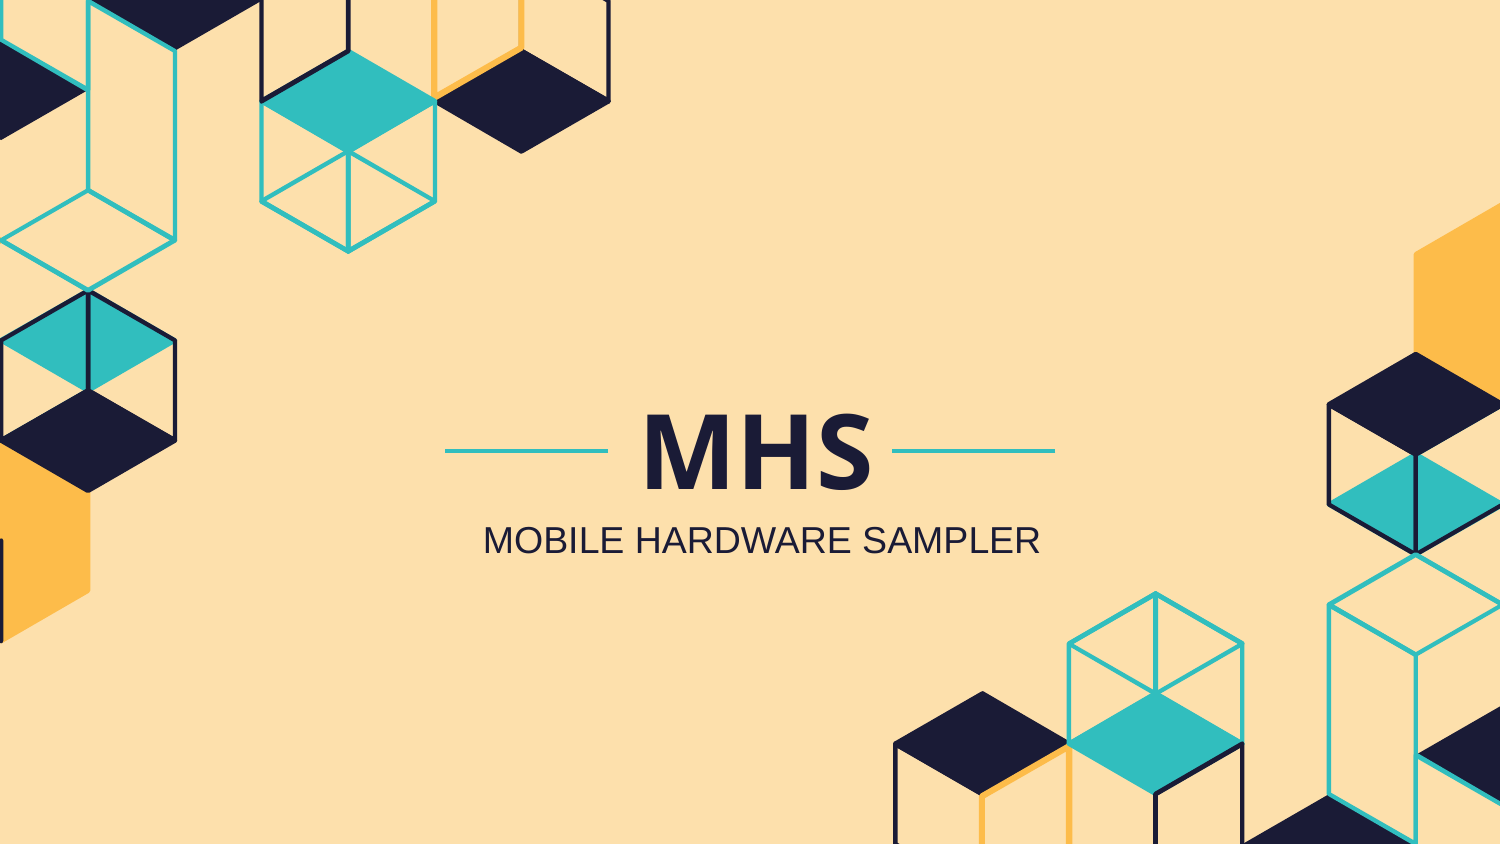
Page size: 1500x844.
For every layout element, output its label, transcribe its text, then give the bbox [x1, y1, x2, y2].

title MHS [160, 274, 1353, 525]
subtitle MOBILE HARDWARE SAMPLER [376, 501, 1126, 572]
